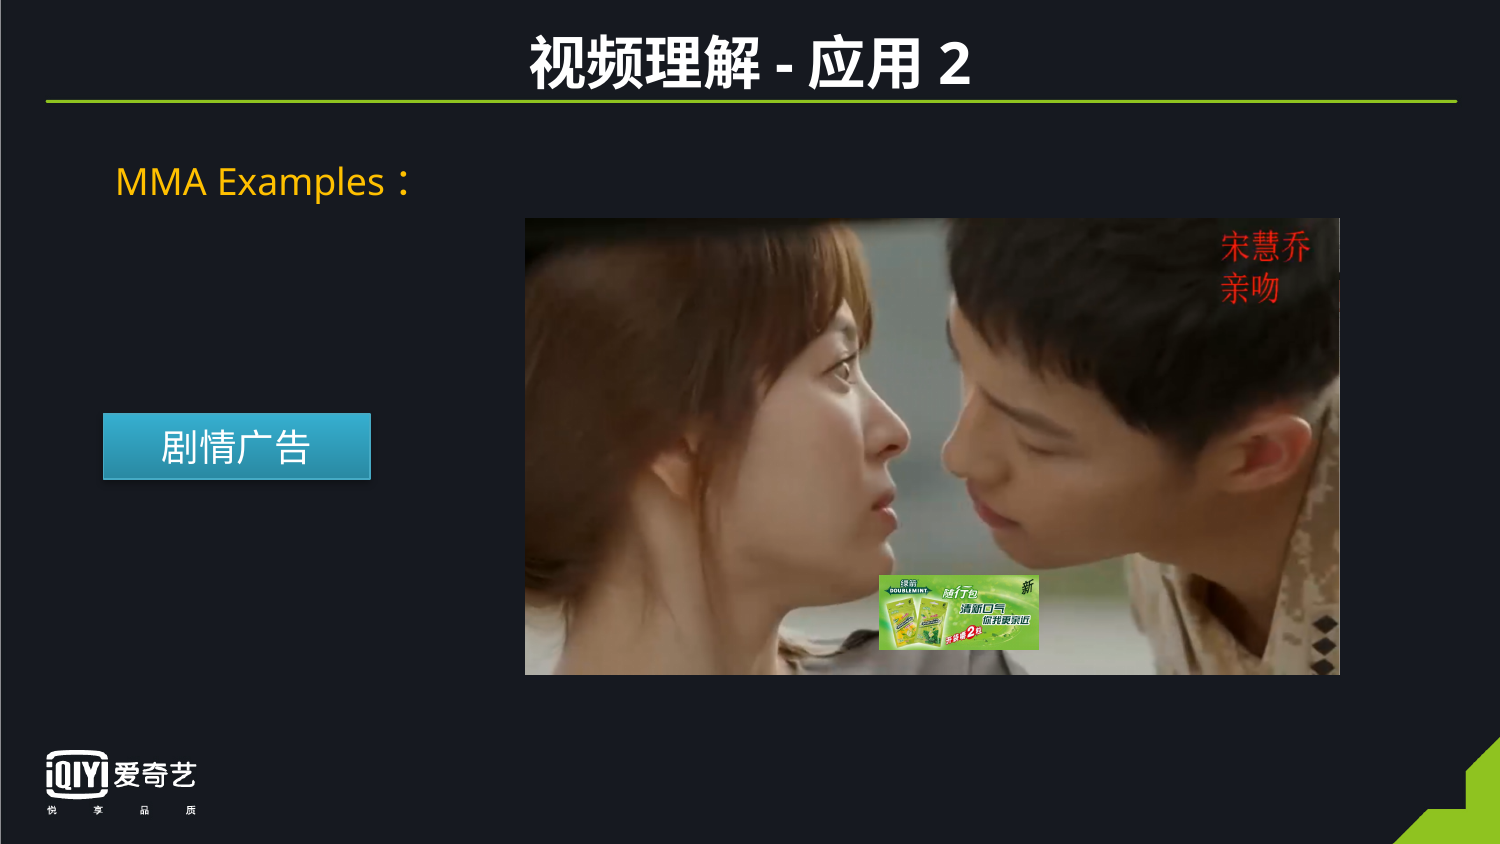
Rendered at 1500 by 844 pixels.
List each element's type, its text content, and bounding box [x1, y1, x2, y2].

title 视频理解-应用2 [41, 20, 1459, 102]
text_box MMA Examples： [100, 150, 573, 210]
text_box 剧情广告 [103, 413, 371, 480]
picture [0, 0, 1500, 844]
